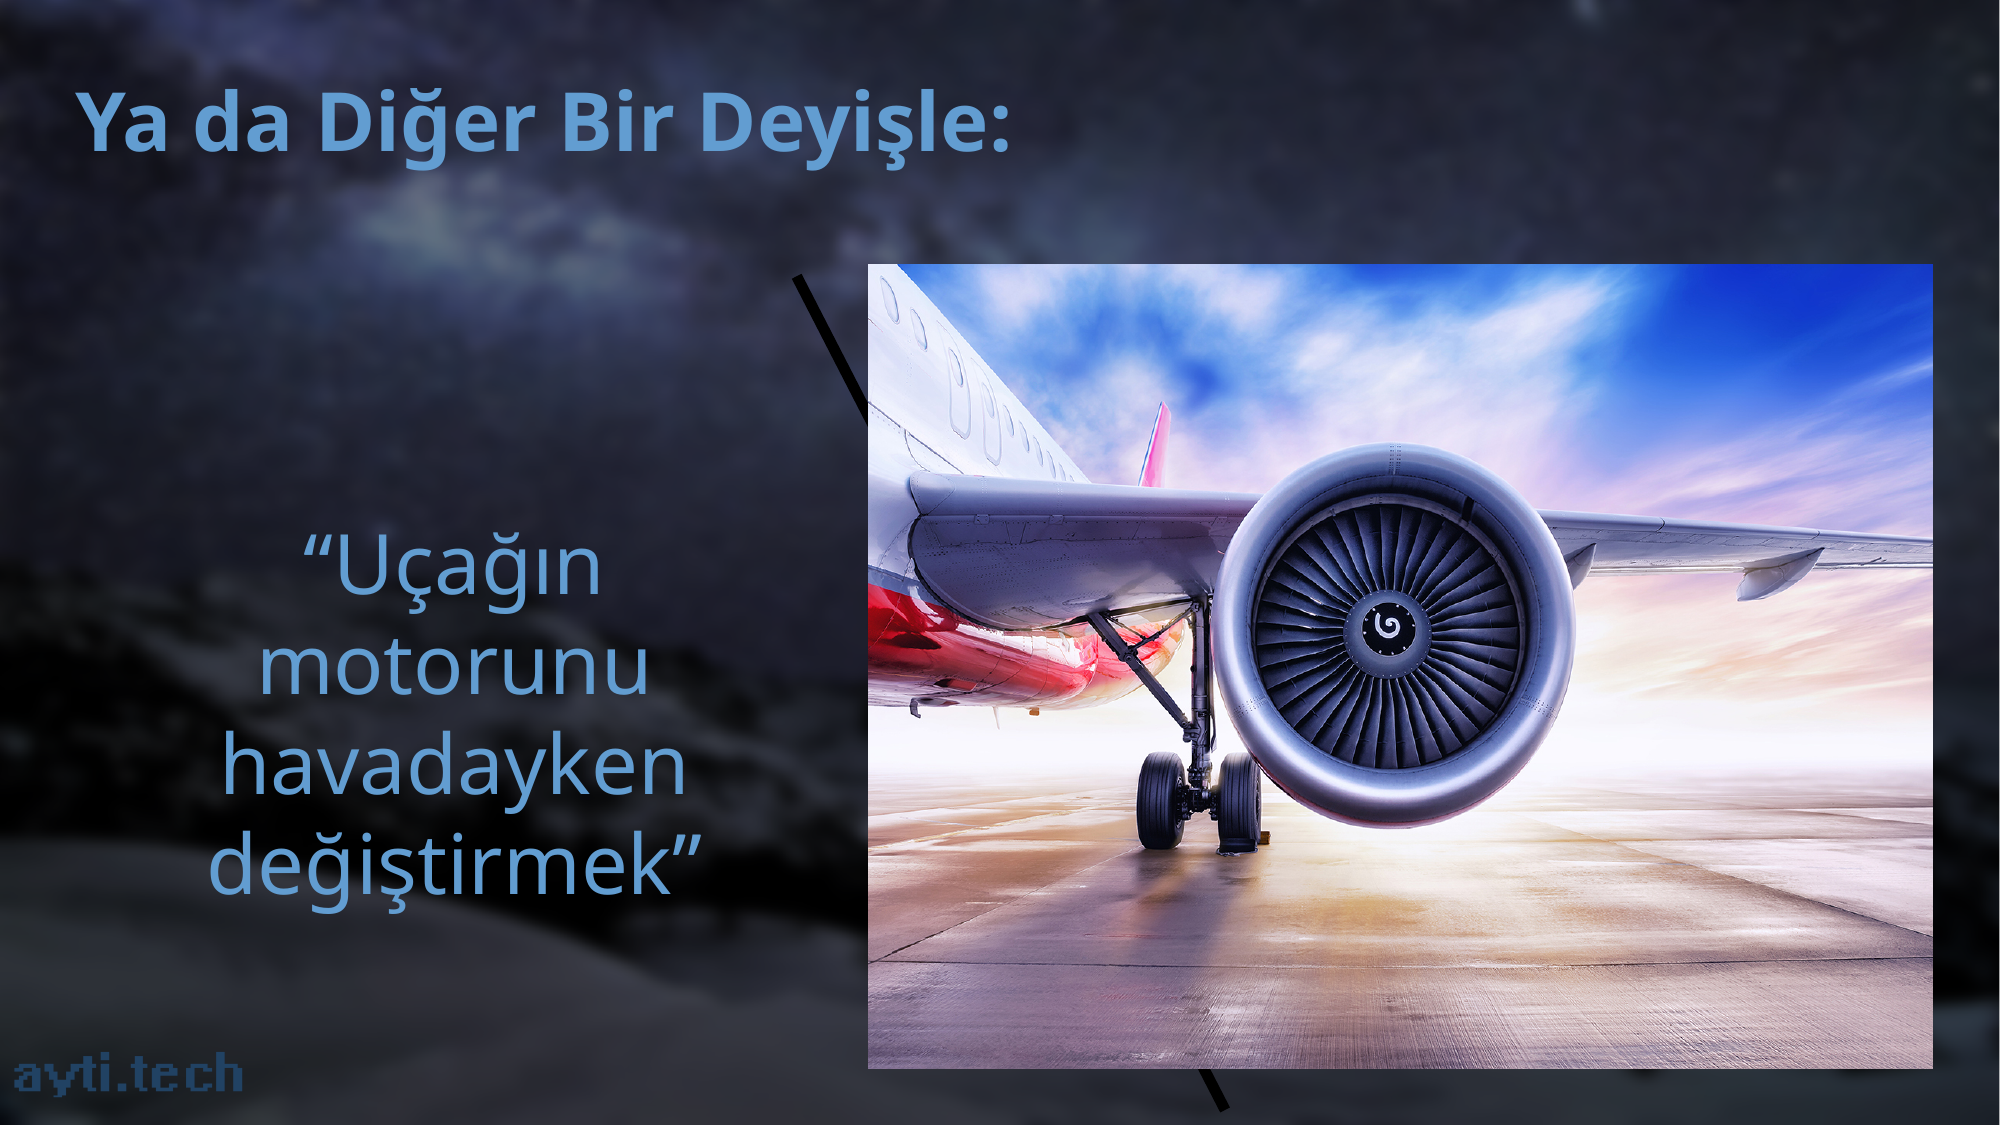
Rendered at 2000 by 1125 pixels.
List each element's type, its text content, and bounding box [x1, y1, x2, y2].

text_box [796, 276, 1226, 1110]
picture [0, 0, 2000, 1125]
title Ya da Diğer Bir Deyişle: [74, 100, 1929, 169]
text_box “Uçağın motorunu havadayken değiştirmek” [180, 511, 729, 912]
